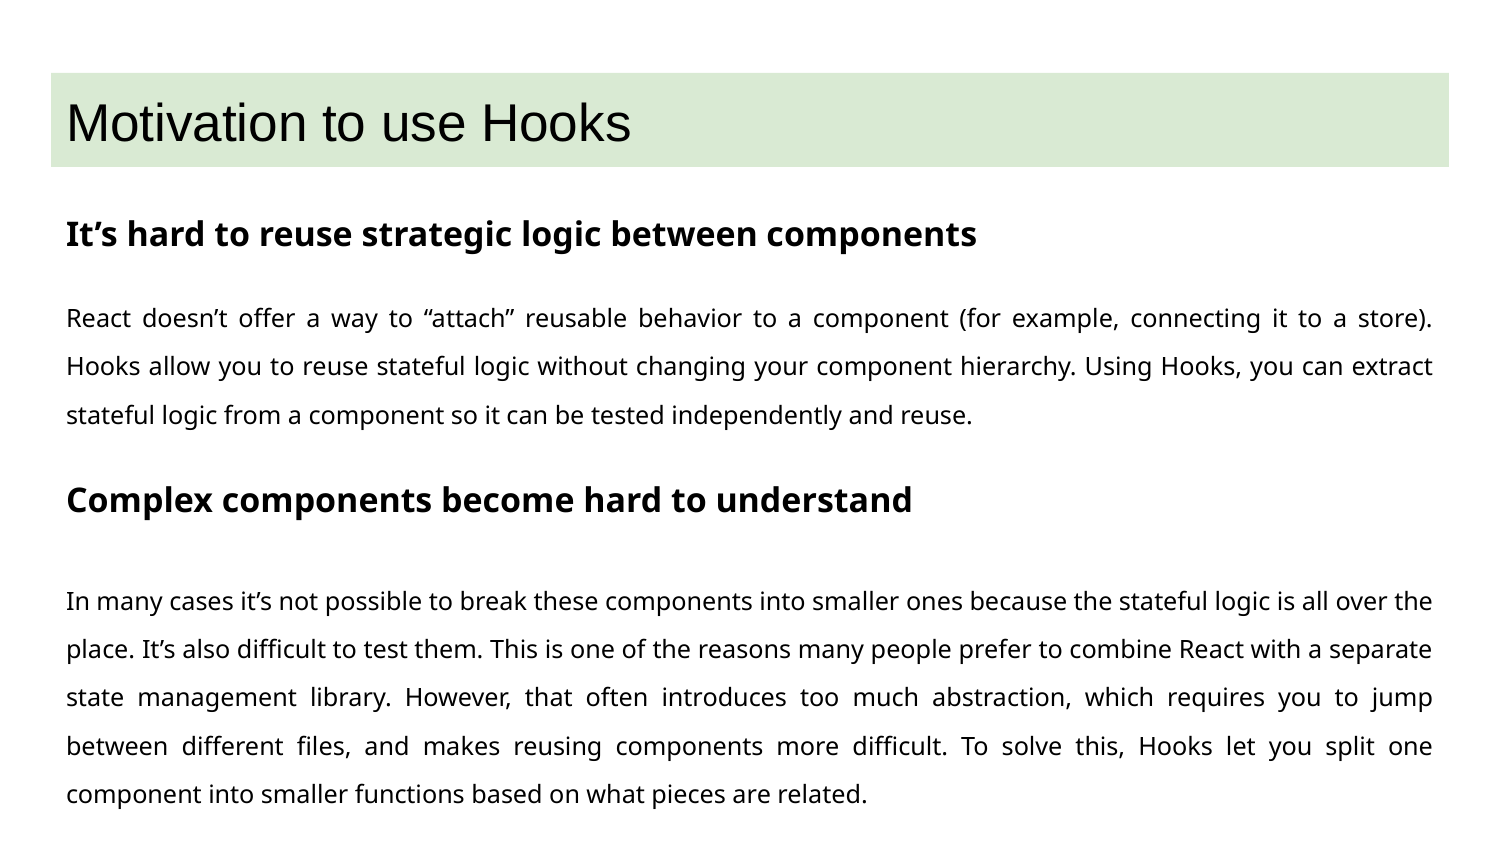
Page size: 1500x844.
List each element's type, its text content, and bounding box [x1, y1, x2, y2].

list It’s hard to reuse strategic logic between components React doesn’t offer a way to “attach” reusable behavior to a component (for example, connecting it to a store). Hooks allow you to reuse stateful logic without changing your component hierarchy. Using Hooks, you can extract stateful logic from a component so it can be tested independently and reuse. Complex components become hard to understand In many cases it’s not possible to break these components into smaller ones because the stateful logic is all over the place. It’s also difficult to test them. This is one of the reasons many people prefer to combine React with a separate state management library. However, that often introduces too much abstraction, which requires you to jump between different files, and makes reusing components more difficult. To solve this, Hooks let you split one component into smaller functions based on what pieces are related. [51, 189, 1449, 750]
title Motivation to use Hooks [51, 72, 1449, 167]
